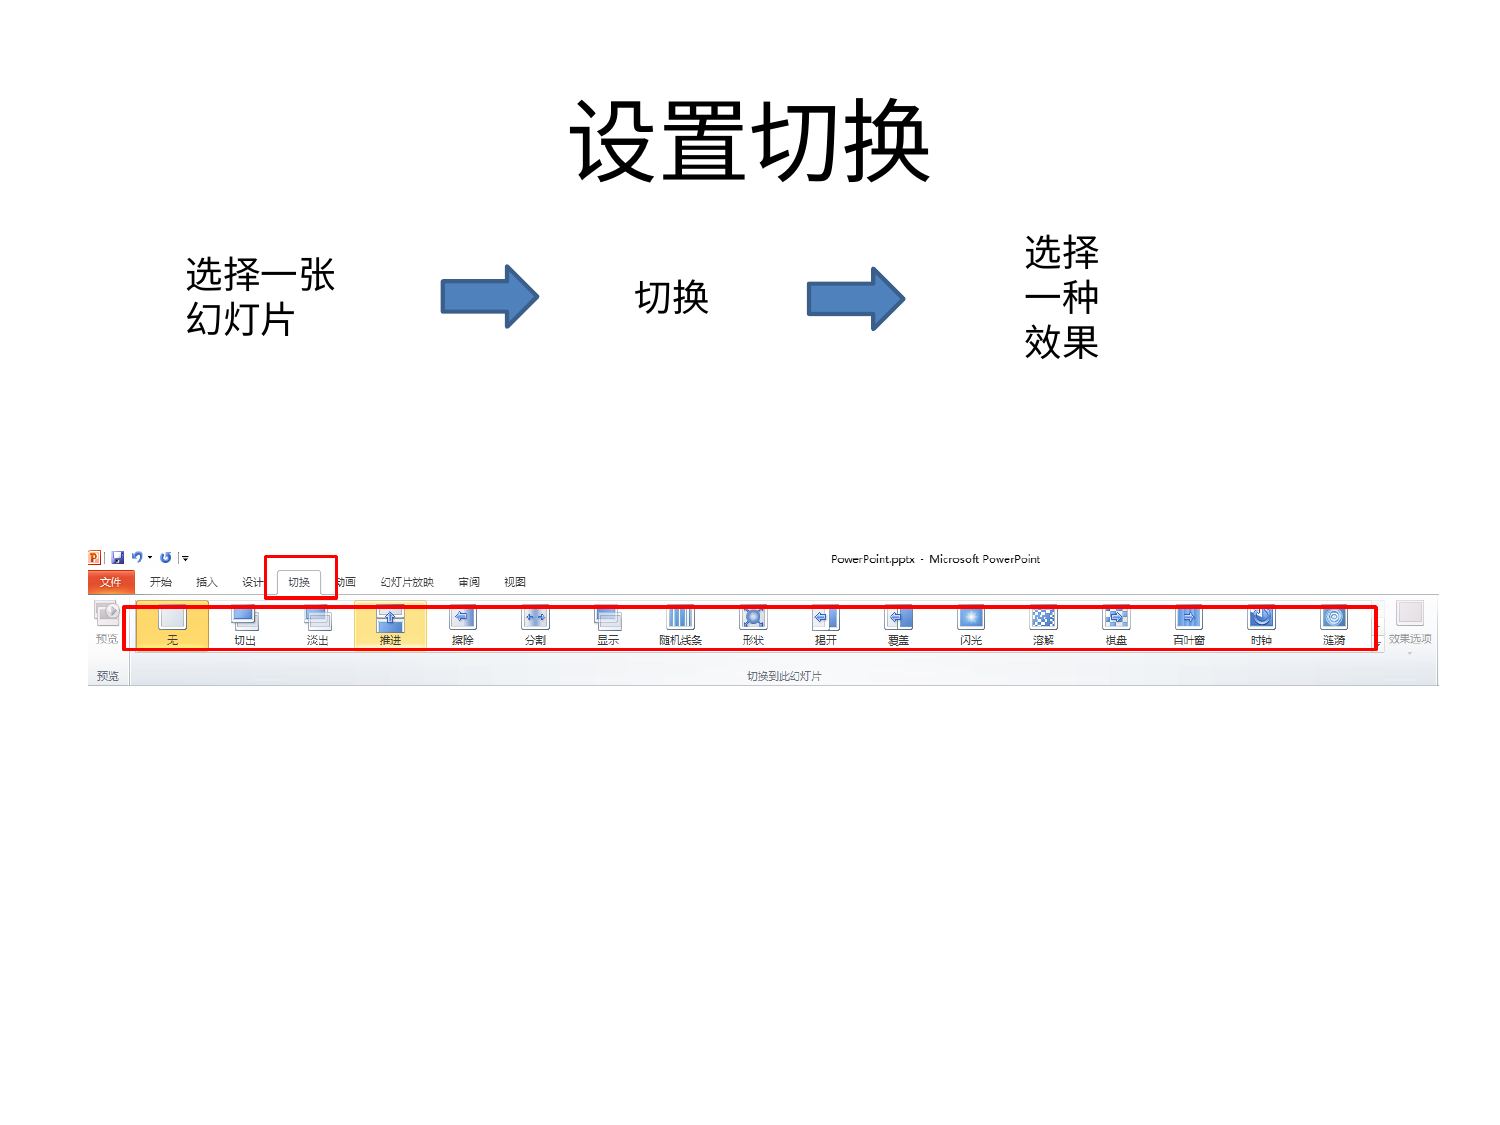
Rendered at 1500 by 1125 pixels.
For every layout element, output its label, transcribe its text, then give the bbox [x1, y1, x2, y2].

text_box 选择一种效果 [1009, 221, 1152, 372]
title 设置切换 [75, 45, 1425, 233]
text_box [806, 266, 906, 332]
text_box 切换 [620, 266, 727, 326]
text_box [440, 264, 540, 329]
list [88, 550, 1439, 686]
text_box 选择一张幻灯片 [171, 243, 361, 349]
